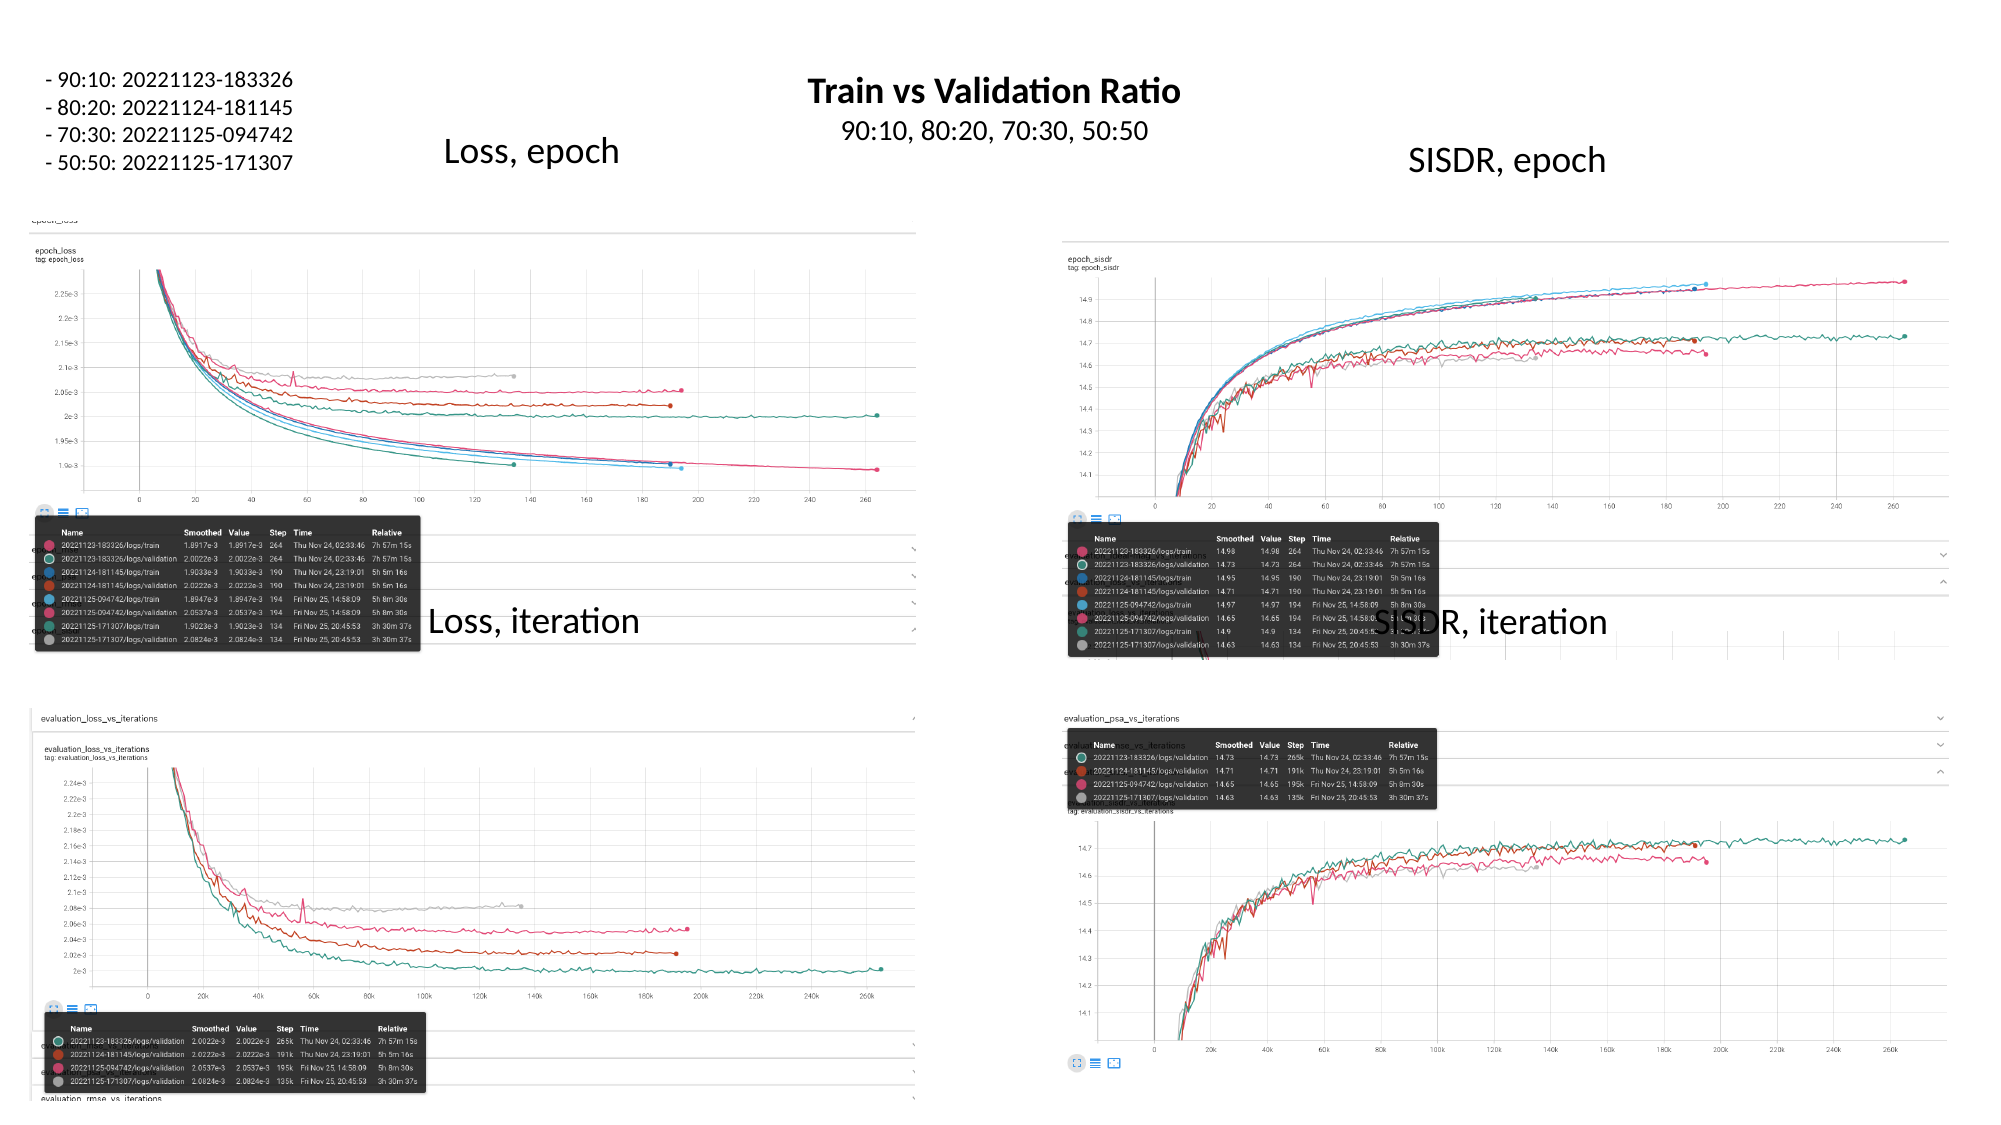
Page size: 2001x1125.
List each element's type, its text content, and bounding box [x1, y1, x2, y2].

picture [1062, 708, 1949, 1082]
text_box SISDR, epoch [1393, 127, 1623, 188]
picture [29, 221, 916, 656]
text_box Train vs Validation Ratio 90:10, 80:20, 70:30, 50:50 [313, 58, 1676, 154]
picture [1062, 236, 1949, 660]
picture [29, 708, 915, 1101]
text_box Loss, epoch [429, 119, 636, 179]
text_box - 90:10: 20221123-183326 - 80:20: 20221124-181145 - 70:30: 20221125-094742 - 50:50: 20221125-171307 [30, 57, 309, 183]
